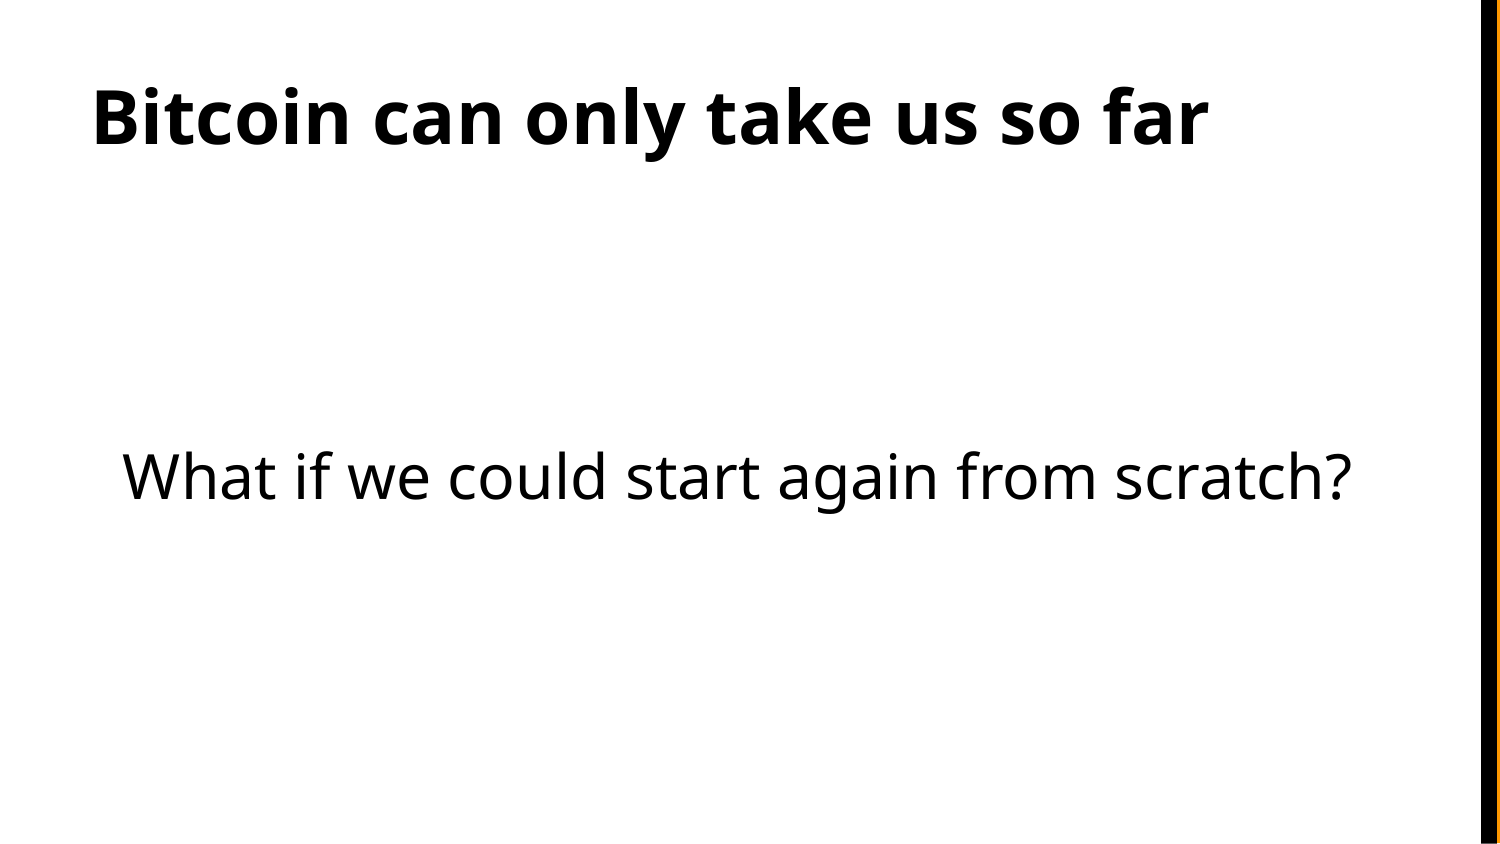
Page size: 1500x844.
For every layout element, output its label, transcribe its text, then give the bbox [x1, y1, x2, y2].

text_box What if we could start again from scratch? [41, 196, 1452, 792]
title Bitcoin can only take us so far [75, 33, 1452, 175]
